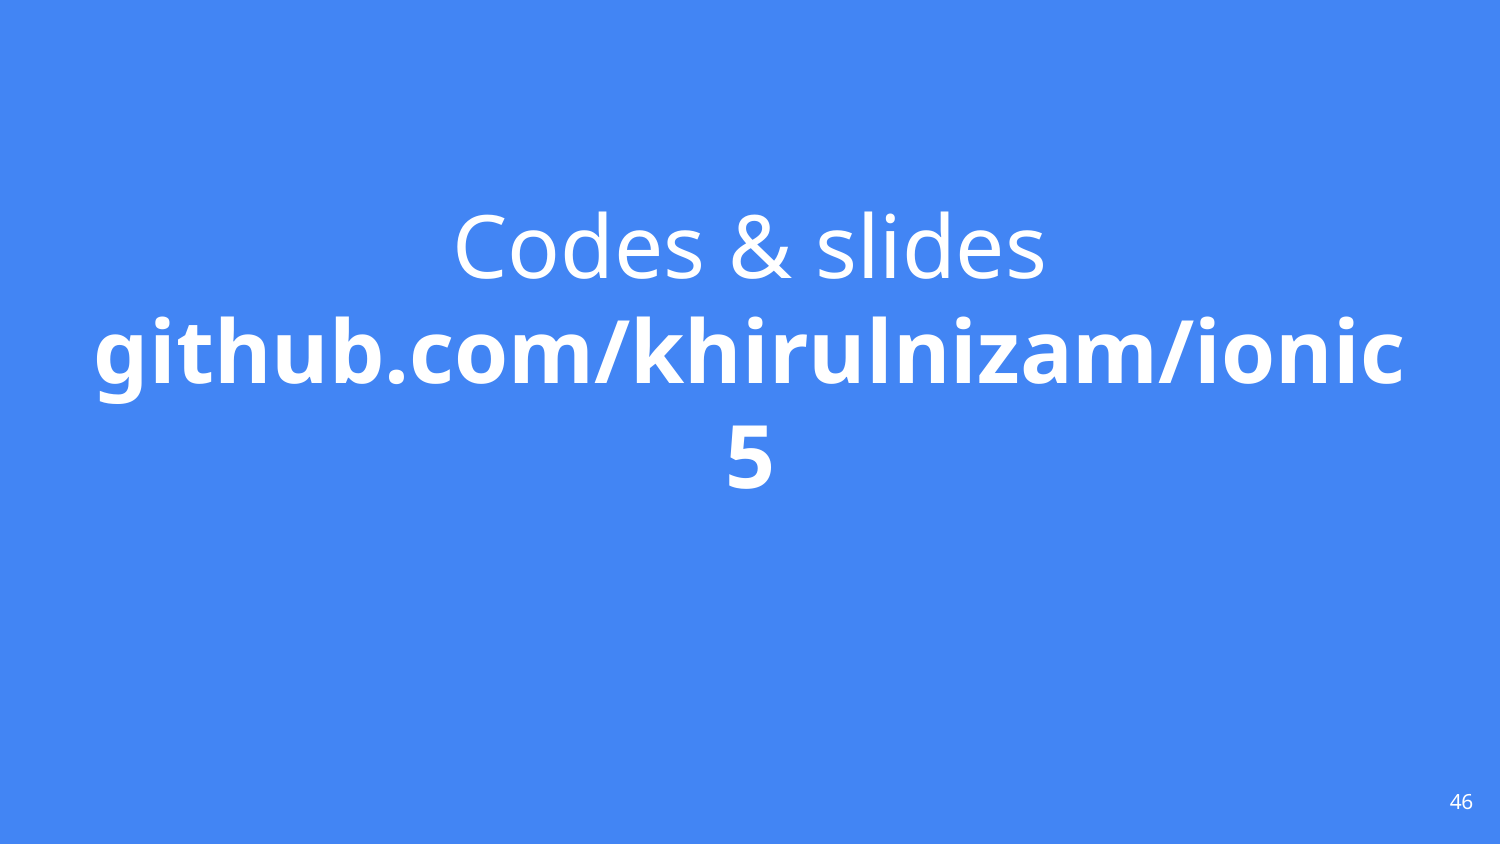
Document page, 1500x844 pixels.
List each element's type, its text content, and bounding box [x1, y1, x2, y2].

title Codes & slides github.com/khirulnizam/ionic5 [75, 265, 1425, 432]
slide_number 46 [1398, 770, 1489, 835]
